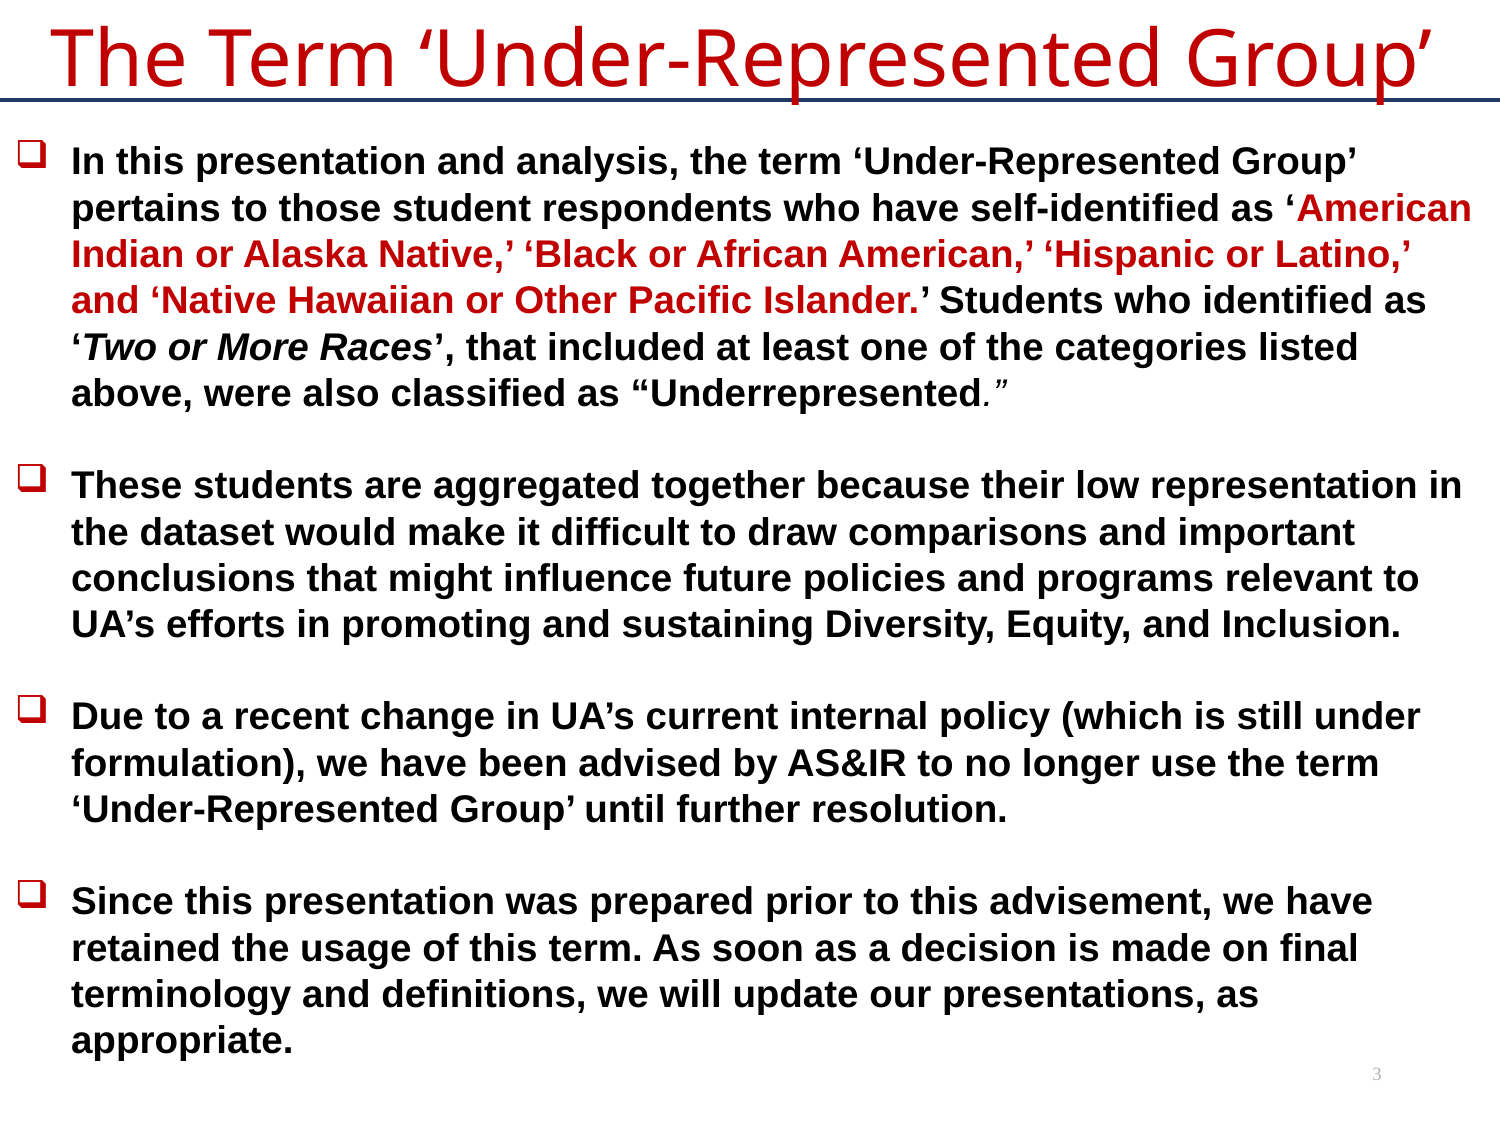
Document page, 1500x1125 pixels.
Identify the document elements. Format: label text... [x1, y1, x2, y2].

text_box The Term ‘Under-Represented Group’ [0, 101, 1484, 110]
text_box The Term ‘Under-Represented Group’ [0, 0, 1484, 99]
slide_number 3 [1059, 1069, 1397, 1103]
text_box In this presentation and analysis, the term ‘Under-Represented Group’ pertains to those student respondents who have self-identified as ‘American Indian or Alaska Native,’ ‘Black or African American,’ ‘Hispanic or Latino,’ and ‘Native Hawaiian or Other Pacific Islander.’ Students who identified as ‘Two or More Races’, that included at least one of the categories listed above, were also classified as “Underrepresented.” These students are aggregated together because their low representation in the dataset would make it difficult to draw comparisons and important conclusions that might influence future policies and programs relevant to UA’s efforts in promoting and sustaining Diversity, Equity, and Inclusion. Due to a recent change in UA’s current internal policy (which is still under formulation), we have been advised by AS&IR to no longer use the term ‘Under-Represented Group’ until further resolution. Since this presentation was prepared prior to this advisement, we have retained the usage of this term. As soon as a decision is made on final terminology and definitions, we will update our presentations, as appropriate. [0, 129, 1500, 1069]
